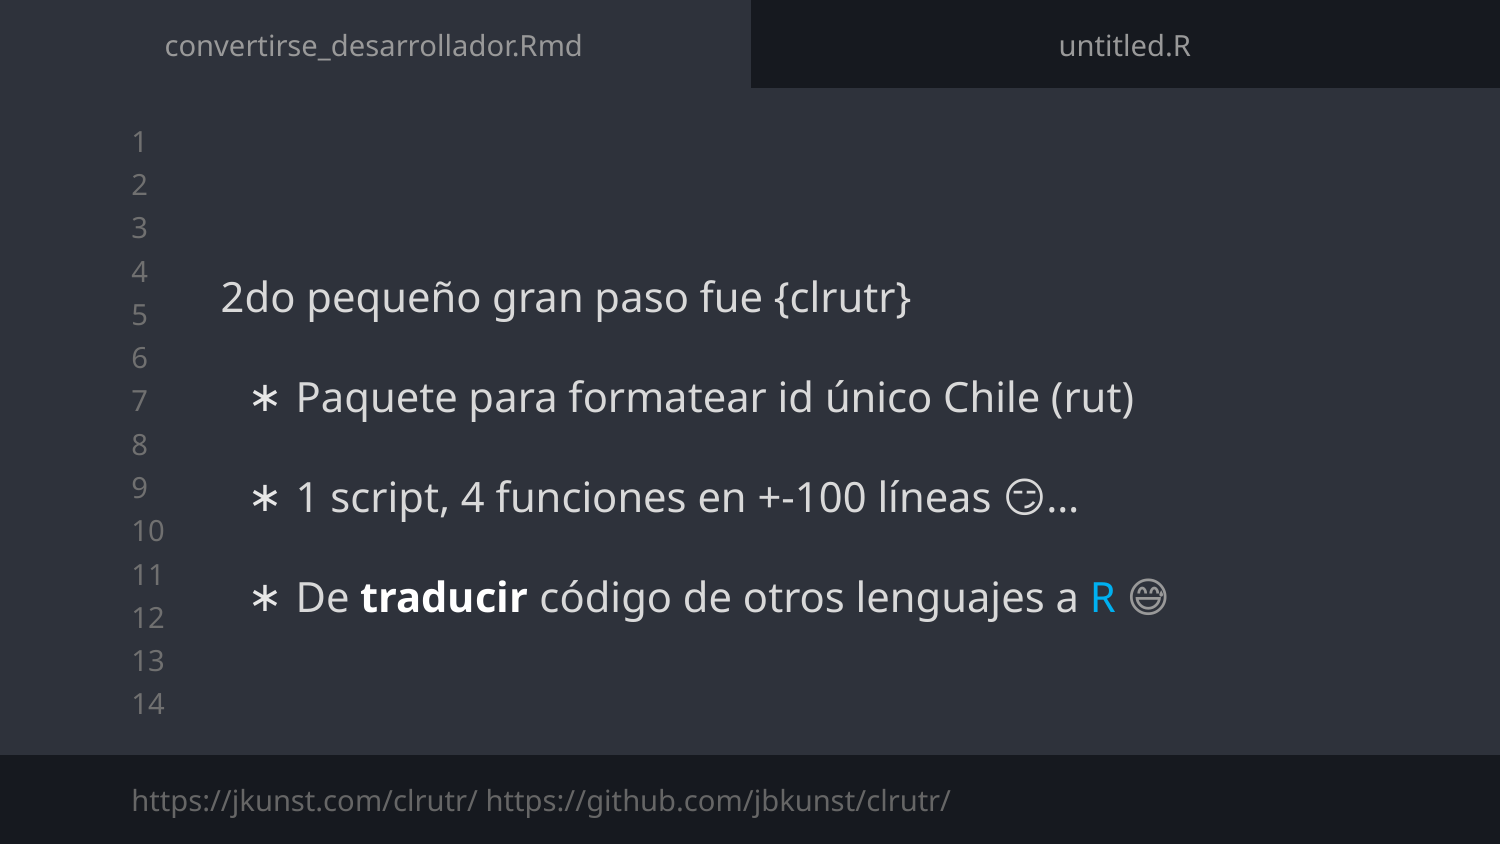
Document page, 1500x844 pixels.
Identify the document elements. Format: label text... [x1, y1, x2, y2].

subtitle https://jkunst.com/clrutr/ https://github.com/jbkunst/clrutr/ [116, 770, 1380, 829]
subtitle untitled.R [750, 15, 1500, 74]
text_box 2do pequeño gran paso fue {clrutr} Paquete para formatear id único Chile (rut) 1 script, 4 funciones en +-100 líneas 😏… De traducir código de otros lenguajes a R 😅 [205, 190, 1447, 651]
subtitle convertirse_desarrollador.Rmd [0, 15, 749, 74]
